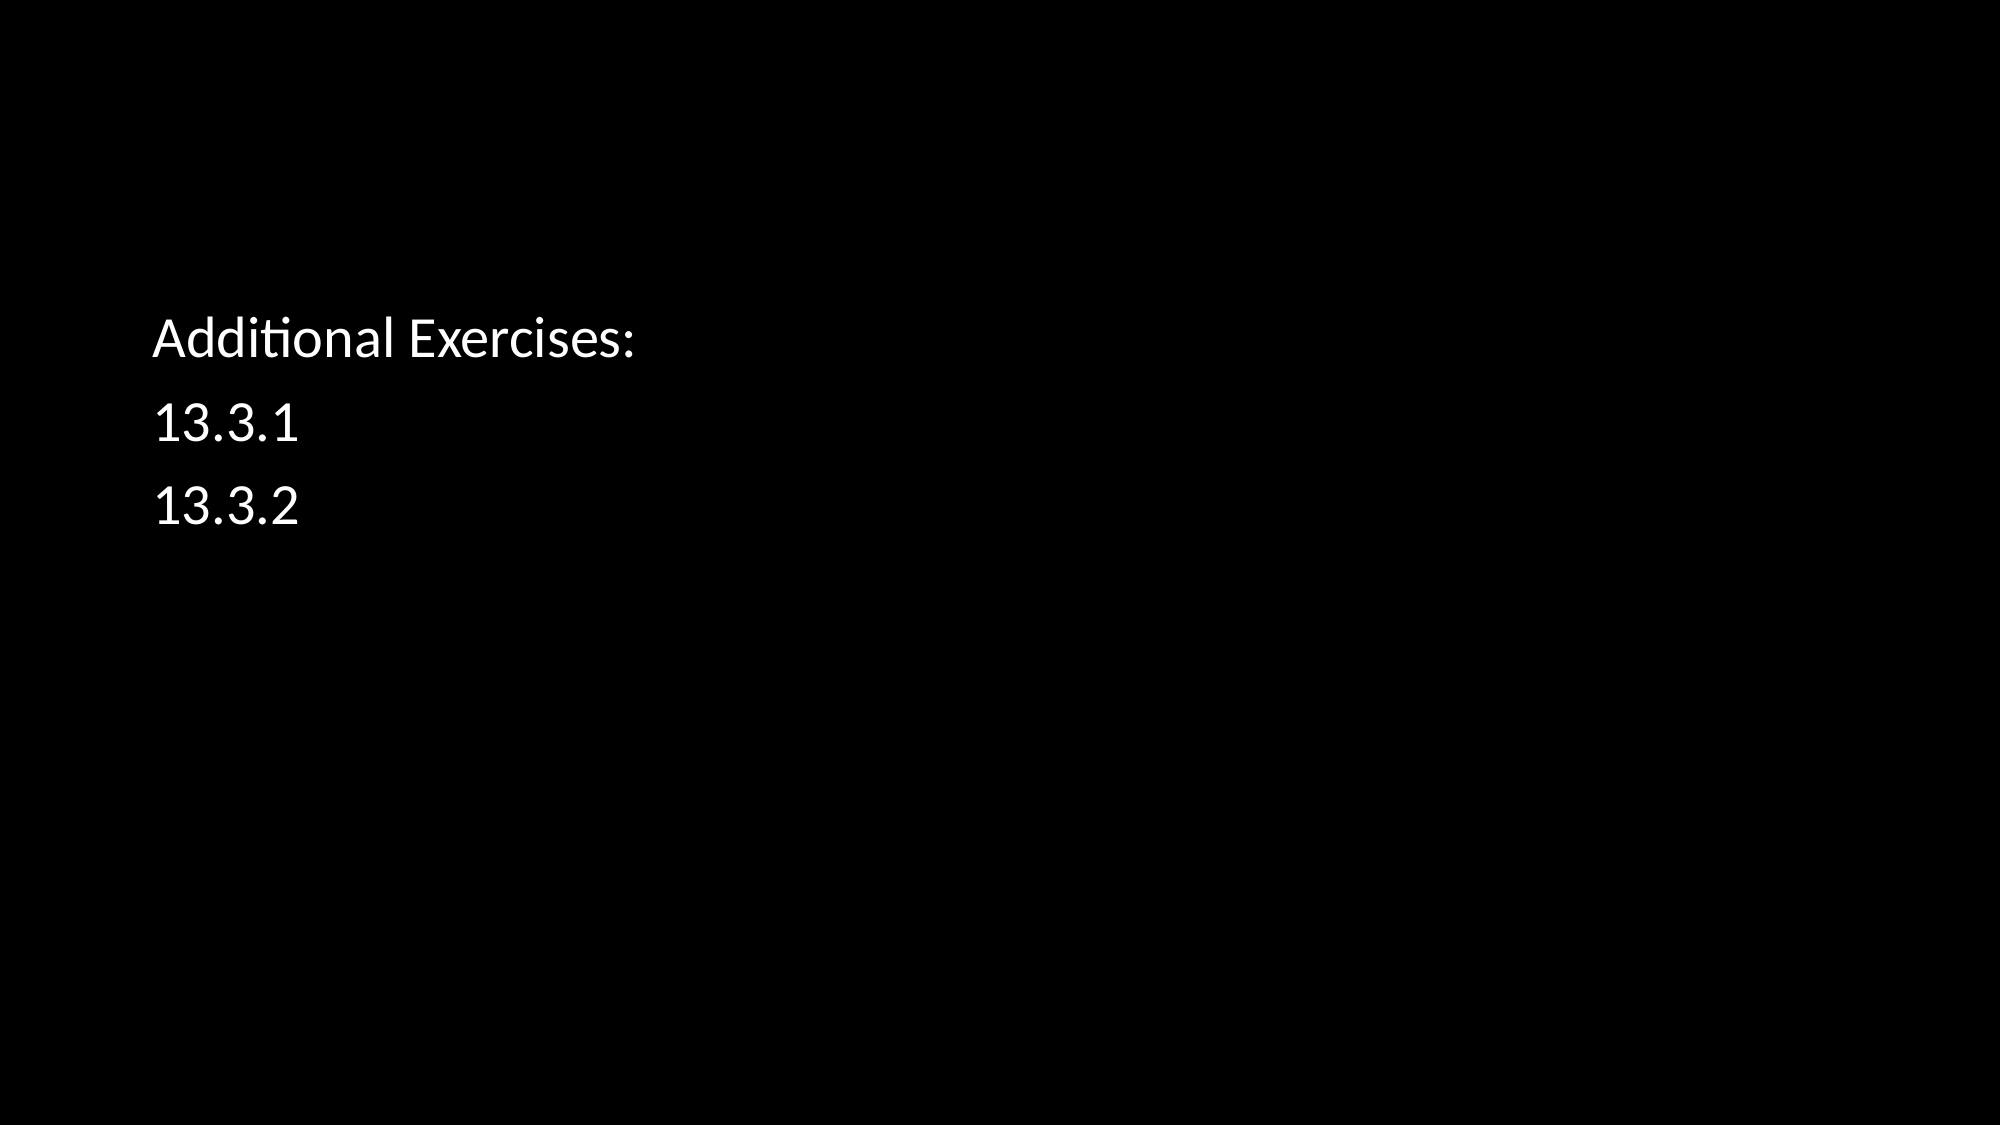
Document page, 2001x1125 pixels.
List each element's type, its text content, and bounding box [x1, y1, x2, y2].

list Additional Exercises: 13.3.1 13.3.2 [137, 299, 1863, 1014]
